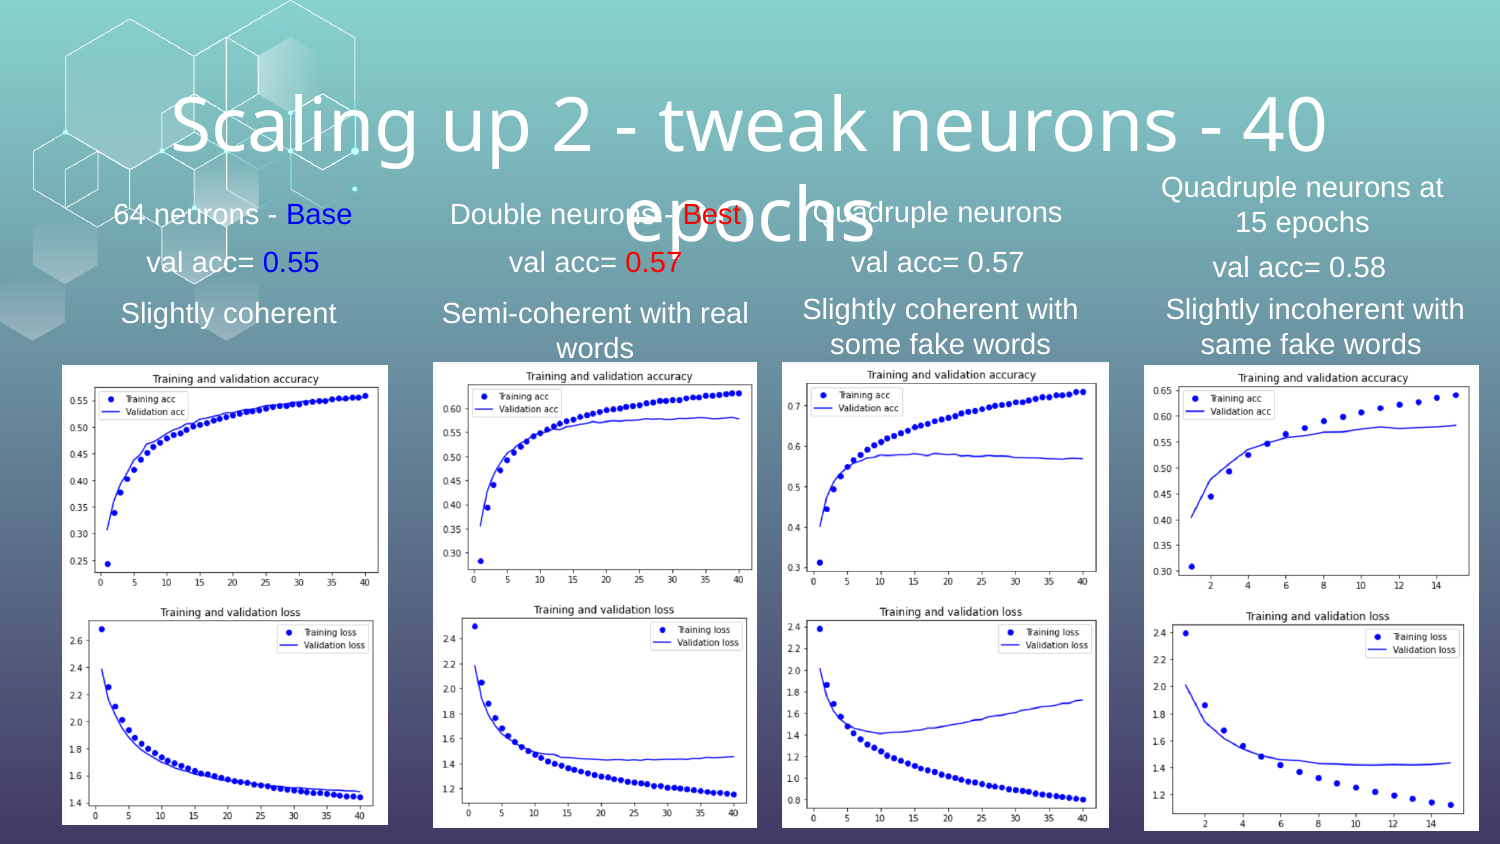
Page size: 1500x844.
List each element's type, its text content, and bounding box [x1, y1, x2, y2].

picture [61, 365, 389, 825]
text_box Quadruple neurons at 15 epochs [1131, 153, 1474, 233]
text_box Slightly coherent [48, 279, 411, 344]
text_box val acc= 0.57 [762, 228, 1113, 293]
text_box Quadruple neurons [767, 178, 1109, 244]
text_box val acc= 0.55 [71, 228, 395, 293]
text_box Semi-coherent with real words [411, 279, 780, 379]
text_box Slightly coherent with some fake words [780, 293, 1111, 363]
title Scaling up 2 - tweak neurons - 40 epochs [88, 61, 1412, 172]
text_box Slightly incoherent with same fake words [1111, 275, 1500, 376]
picture [782, 362, 1110, 828]
text_box 64 neurons - Base [62, 180, 404, 246]
text_box val acc= 0.58 [1124, 233, 1475, 299]
picture [1144, 365, 1479, 831]
text_box Double neurons - Best [424, 180, 767, 246]
text_box val acc= 0.57 [433, 228, 758, 293]
picture [0, 0, 378, 341]
picture [433, 362, 758, 828]
